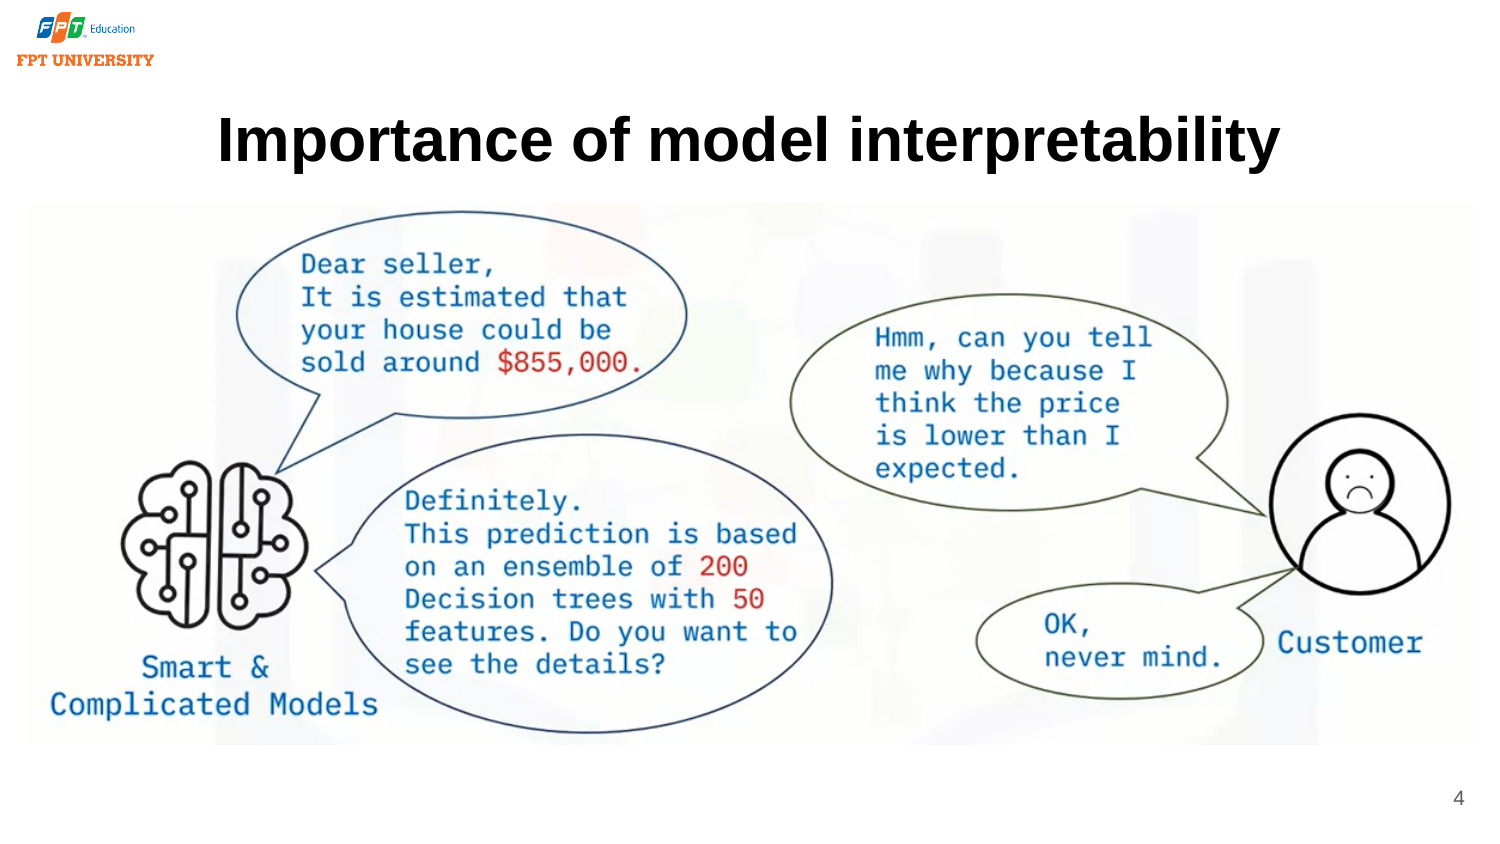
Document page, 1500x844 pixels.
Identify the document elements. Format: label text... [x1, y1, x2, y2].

slide_number 4 [1389, 764, 1480, 830]
picture [11, 1, 160, 77]
title Importance of model interpretability [51, 72, 1449, 167]
picture [26, 201, 1474, 745]
